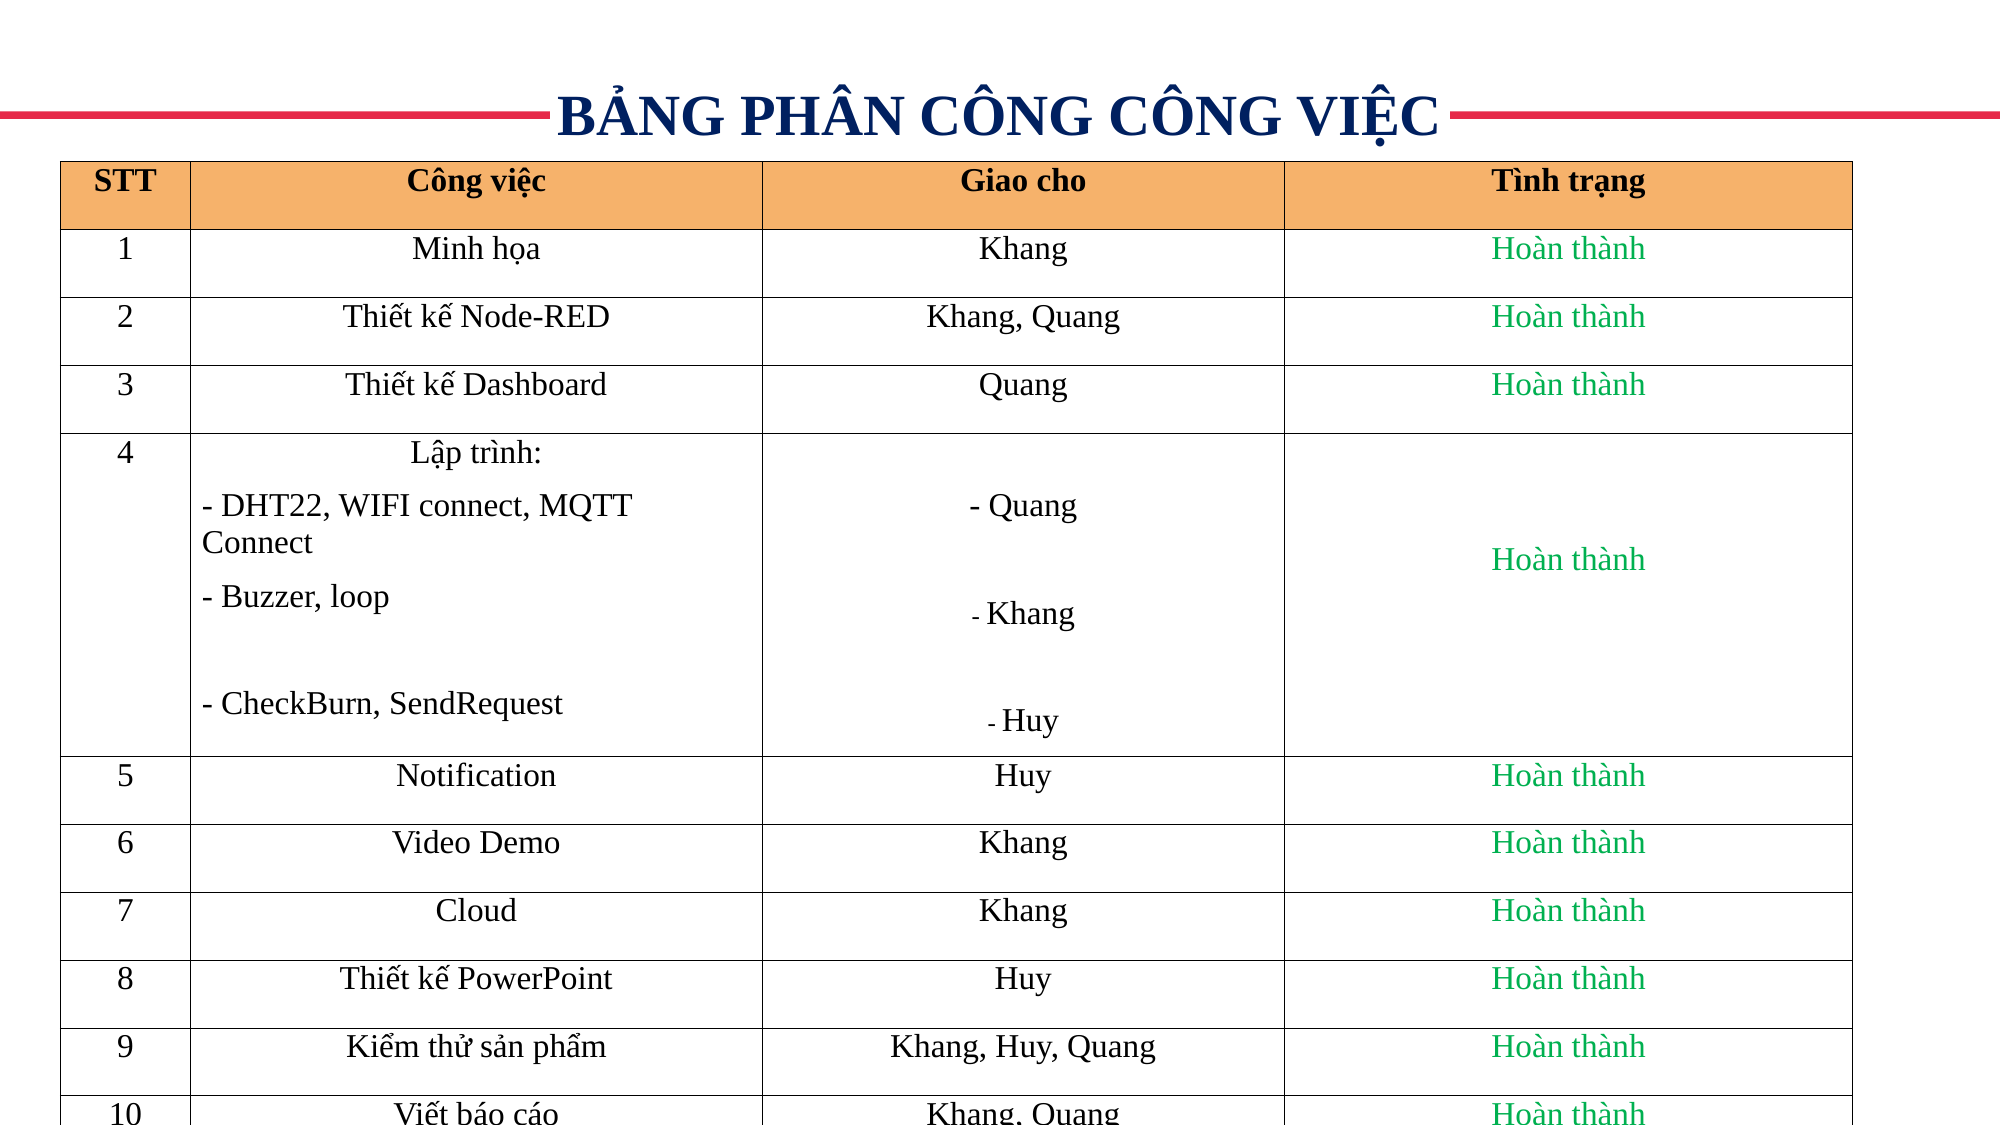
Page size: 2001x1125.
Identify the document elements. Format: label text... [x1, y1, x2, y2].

table_header Công việc [191, 162, 762, 229]
table_cell Huy [763, 757, 1284, 824]
table_cell Thiết kế Dashboard [191, 366, 762, 433]
table_cell Hoàn thành [1285, 434, 1852, 756]
table_cell Video Demo [191, 825, 762, 892]
table_cell 7 [61, 893, 190, 960]
table_cell Khang [763, 825, 1284, 892]
table_cell Thiết kế PowerPoint [191, 961, 762, 1028]
table_cell 2 [61, 298, 190, 365]
table_cell - Quang - Khang - Huy [763, 434, 1284, 756]
table_cell Hoàn thành [1285, 1029, 1852, 1095]
table_header STT [61, 162, 190, 229]
table_cell Hoàn thành [1285, 298, 1852, 365]
table_cell Notification [191, 757, 762, 824]
table_cell 10 [61, 1096, 190, 1125]
table_header Giao cho [763, 162, 1284, 229]
list BẢNG PHÂN CÔNG CÔNG VIỆC [60, 0, 1940, 437]
table_cell Khang, Quang [763, 298, 1284, 365]
table_cell Viết báo cáo [191, 1096, 762, 1125]
table_cell Khang, Quang [763, 1096, 1284, 1125]
table_cell Lập trình: - DHT22, WIFI connect, MQTT Connect - Buzzer, loop - CheckBurn, SendRequest [191, 434, 762, 756]
table_cell 6 [61, 825, 190, 892]
table_cell Khang, Huy, Quang [763, 1029, 1284, 1095]
table_cell 8 [61, 961, 190, 1028]
table_cell Khang [763, 230, 1284, 297]
table_cell 9 [61, 1029, 190, 1095]
table_cell Quang [763, 366, 1284, 433]
table_cell 3 [61, 366, 190, 433]
table_cell Hoàn thành [1285, 757, 1852, 824]
table_cell Cloud [191, 893, 762, 960]
table_cell Hoàn thành [1285, 1096, 1852, 1125]
table_header Tình trạng [1285, 162, 1852, 229]
table_cell 4 [61, 434, 190, 756]
table_cell Hoàn thành [1285, 893, 1852, 960]
table_cell Thiết kế Node-RED [191, 298, 762, 365]
table_cell 1 [61, 230, 190, 297]
table_cell Hoàn thành [1285, 366, 1852, 433]
table_cell Khang [763, 893, 1284, 960]
table_cell 5 [61, 757, 190, 824]
table_cell Huy [763, 961, 1284, 1028]
table_cell Minh họa [191, 230, 762, 297]
table_cell Hoàn thành [1285, 961, 1852, 1028]
table_cell Hoàn thành [1285, 825, 1852, 892]
table_cell Kiểm thử sản phẩm [191, 1029, 762, 1095]
table_cell Hoàn thành [1285, 230, 1852, 297]
